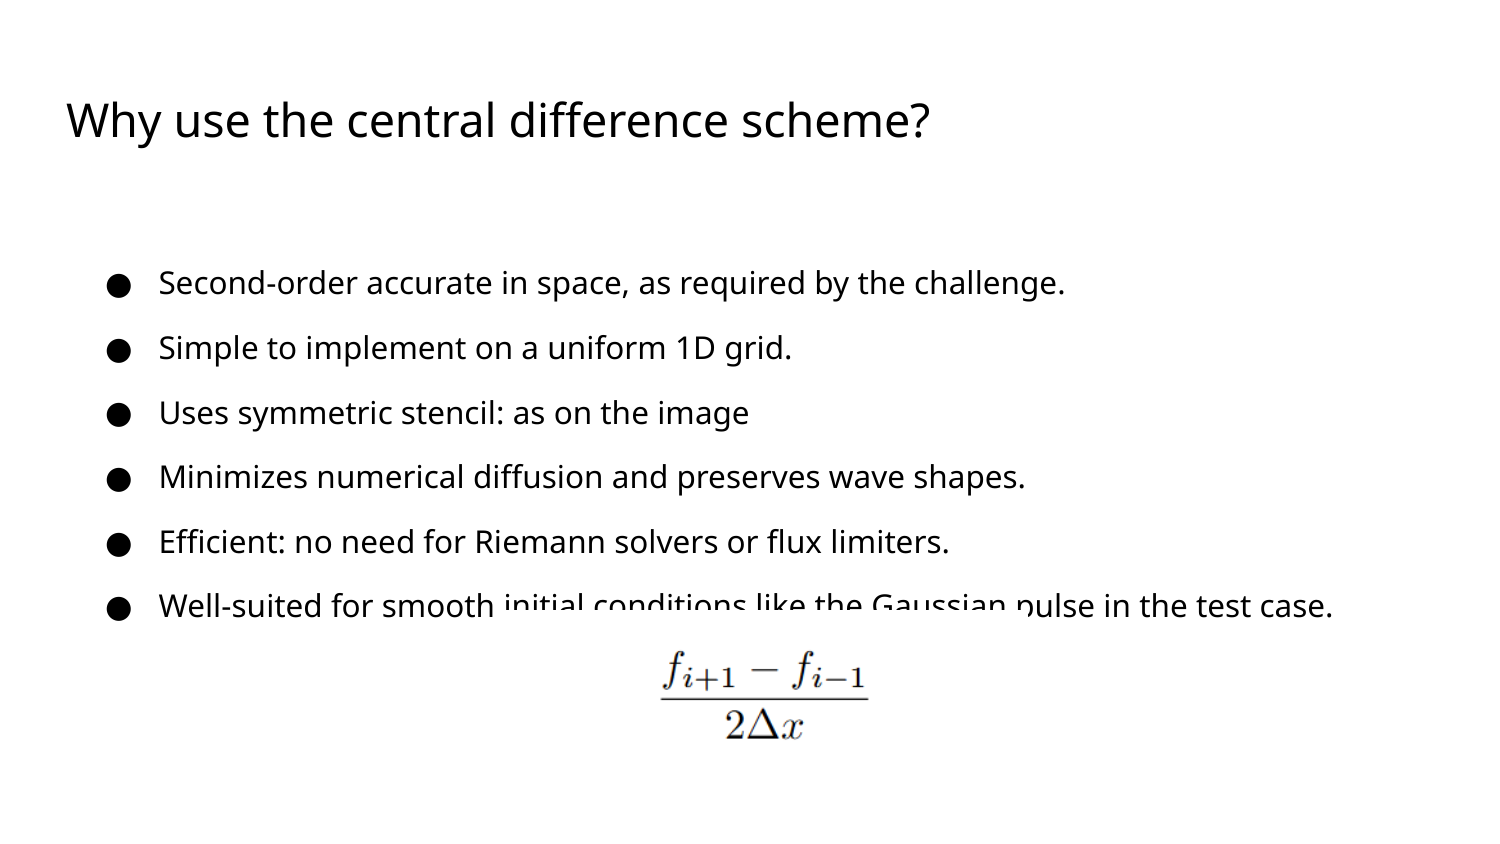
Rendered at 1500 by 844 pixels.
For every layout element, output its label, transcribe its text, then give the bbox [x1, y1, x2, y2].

title Why use the central difference scheme? [51, 72, 1449, 167]
list Second-order accurate in space, as required by the challenge. Simple to implement on a uniform 1D grid. Uses symmetric stencil: as on the image Minimizes numerical diffusion and preserves wave shapes. Efficient: no need for Riemann solvers or flux limiters. Well-suited for smooth initial conditions like the Gaussian pulse in the test case. [68, 166, 1467, 728]
picture [506, 610, 1029, 817]
